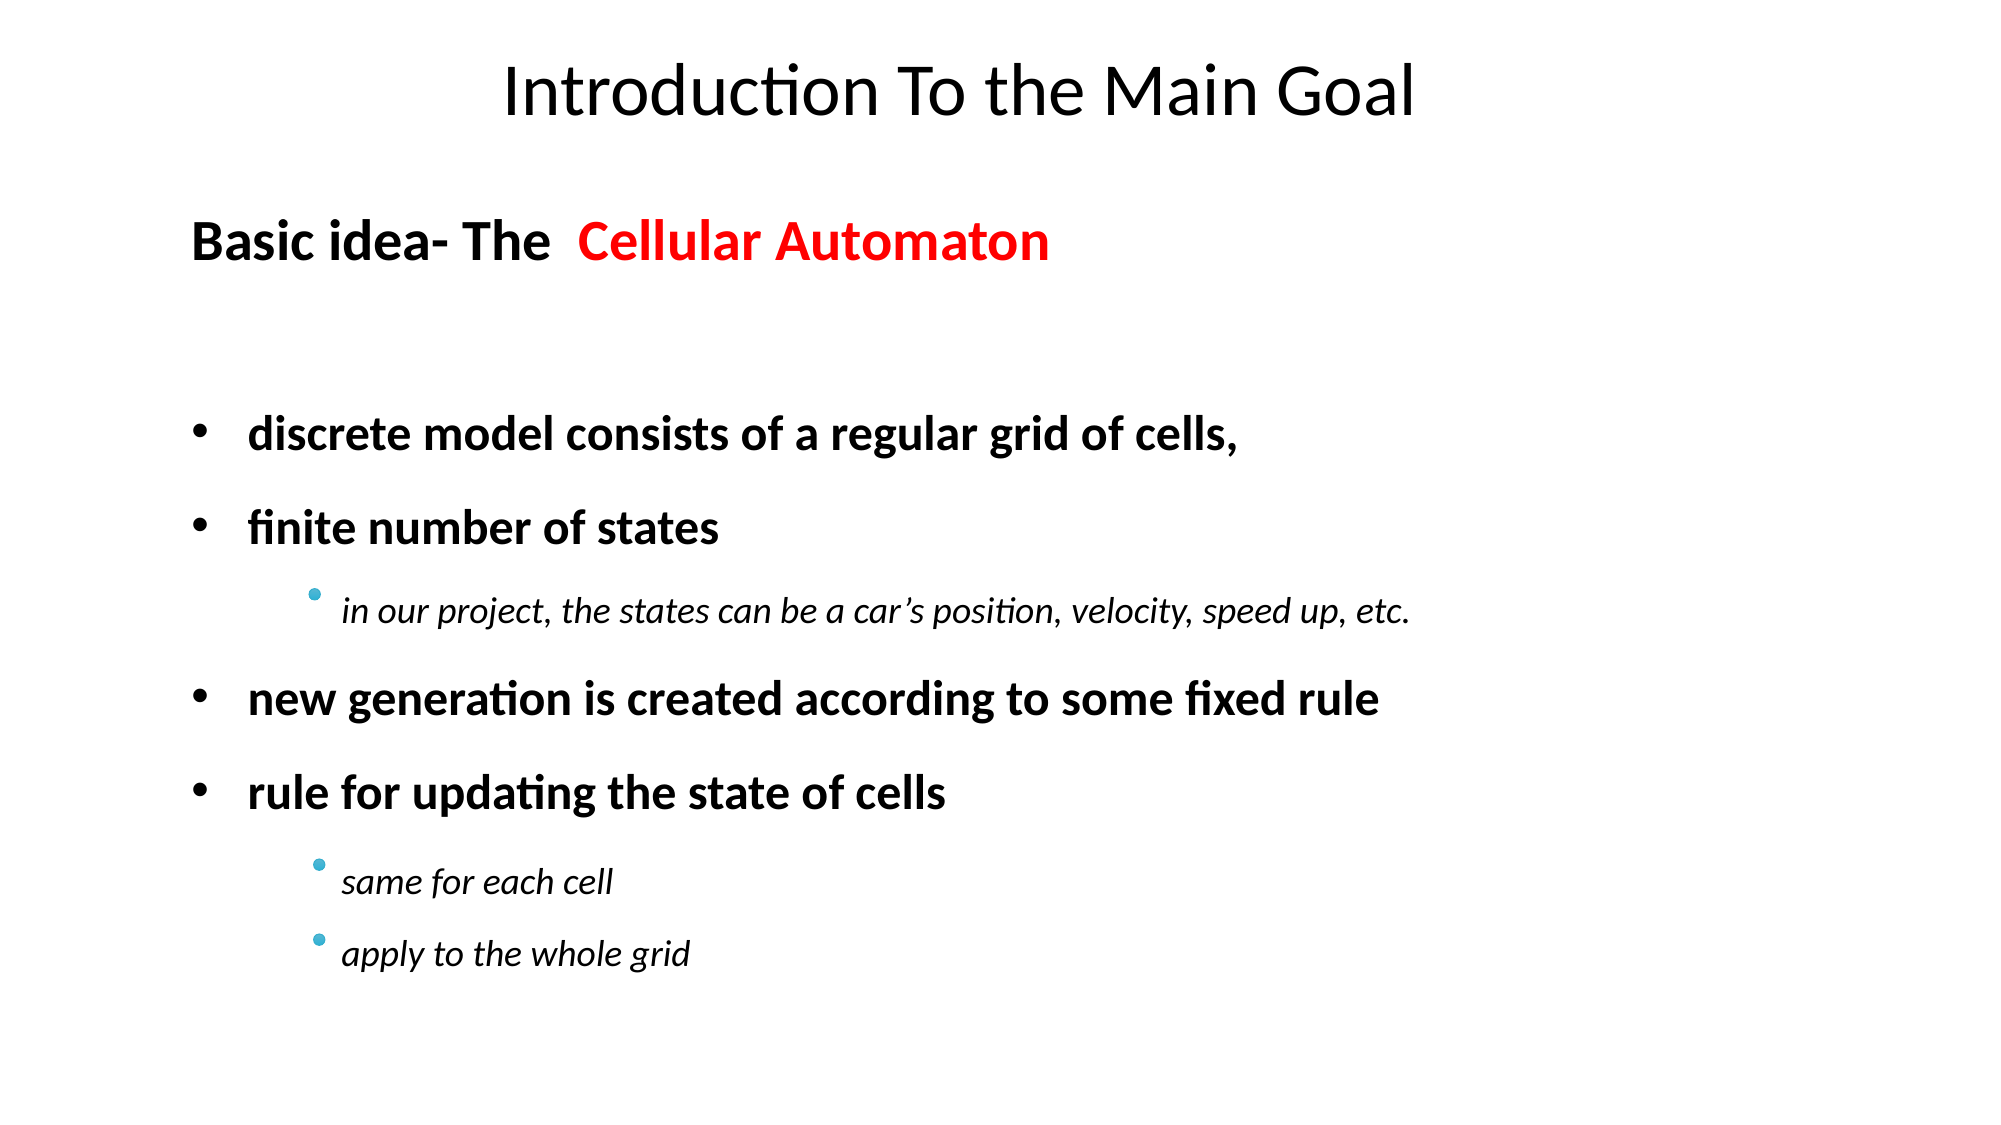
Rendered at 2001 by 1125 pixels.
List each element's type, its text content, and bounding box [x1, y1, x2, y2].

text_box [176, 184, 1724, 1057]
text_box Introduction To the Main Goal [346, 32, 1573, 119]
